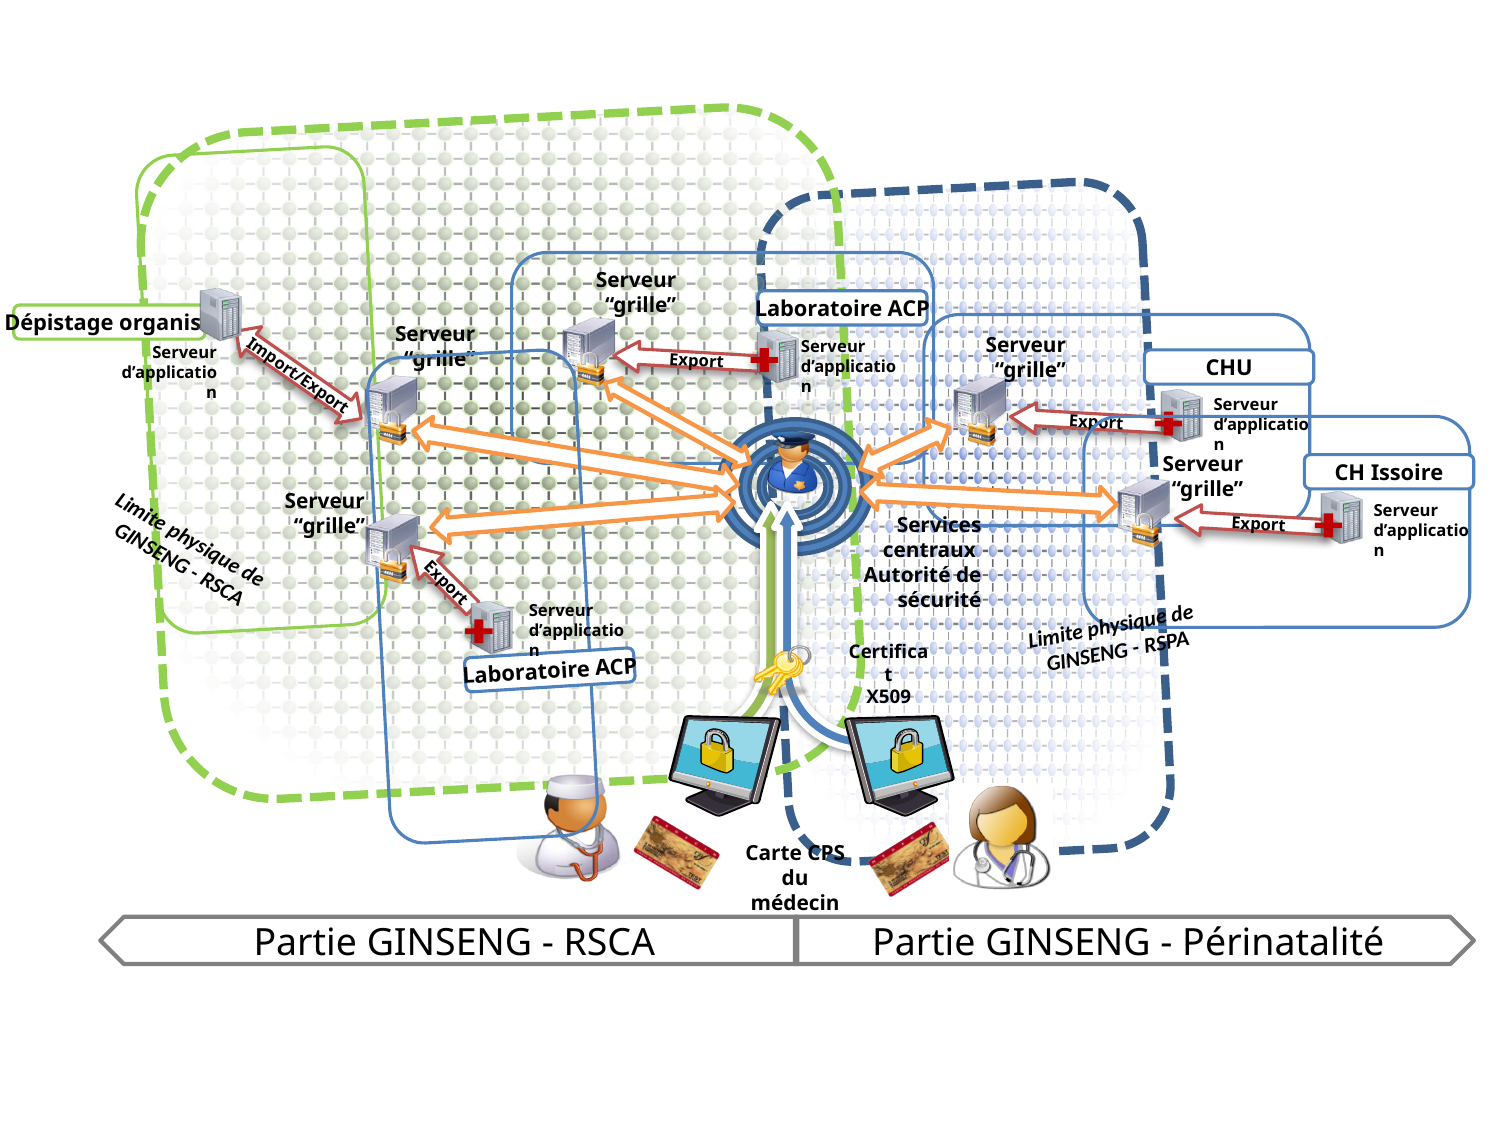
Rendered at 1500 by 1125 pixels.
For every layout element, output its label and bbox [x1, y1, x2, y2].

text_box [13, 119, 1483, 965]
